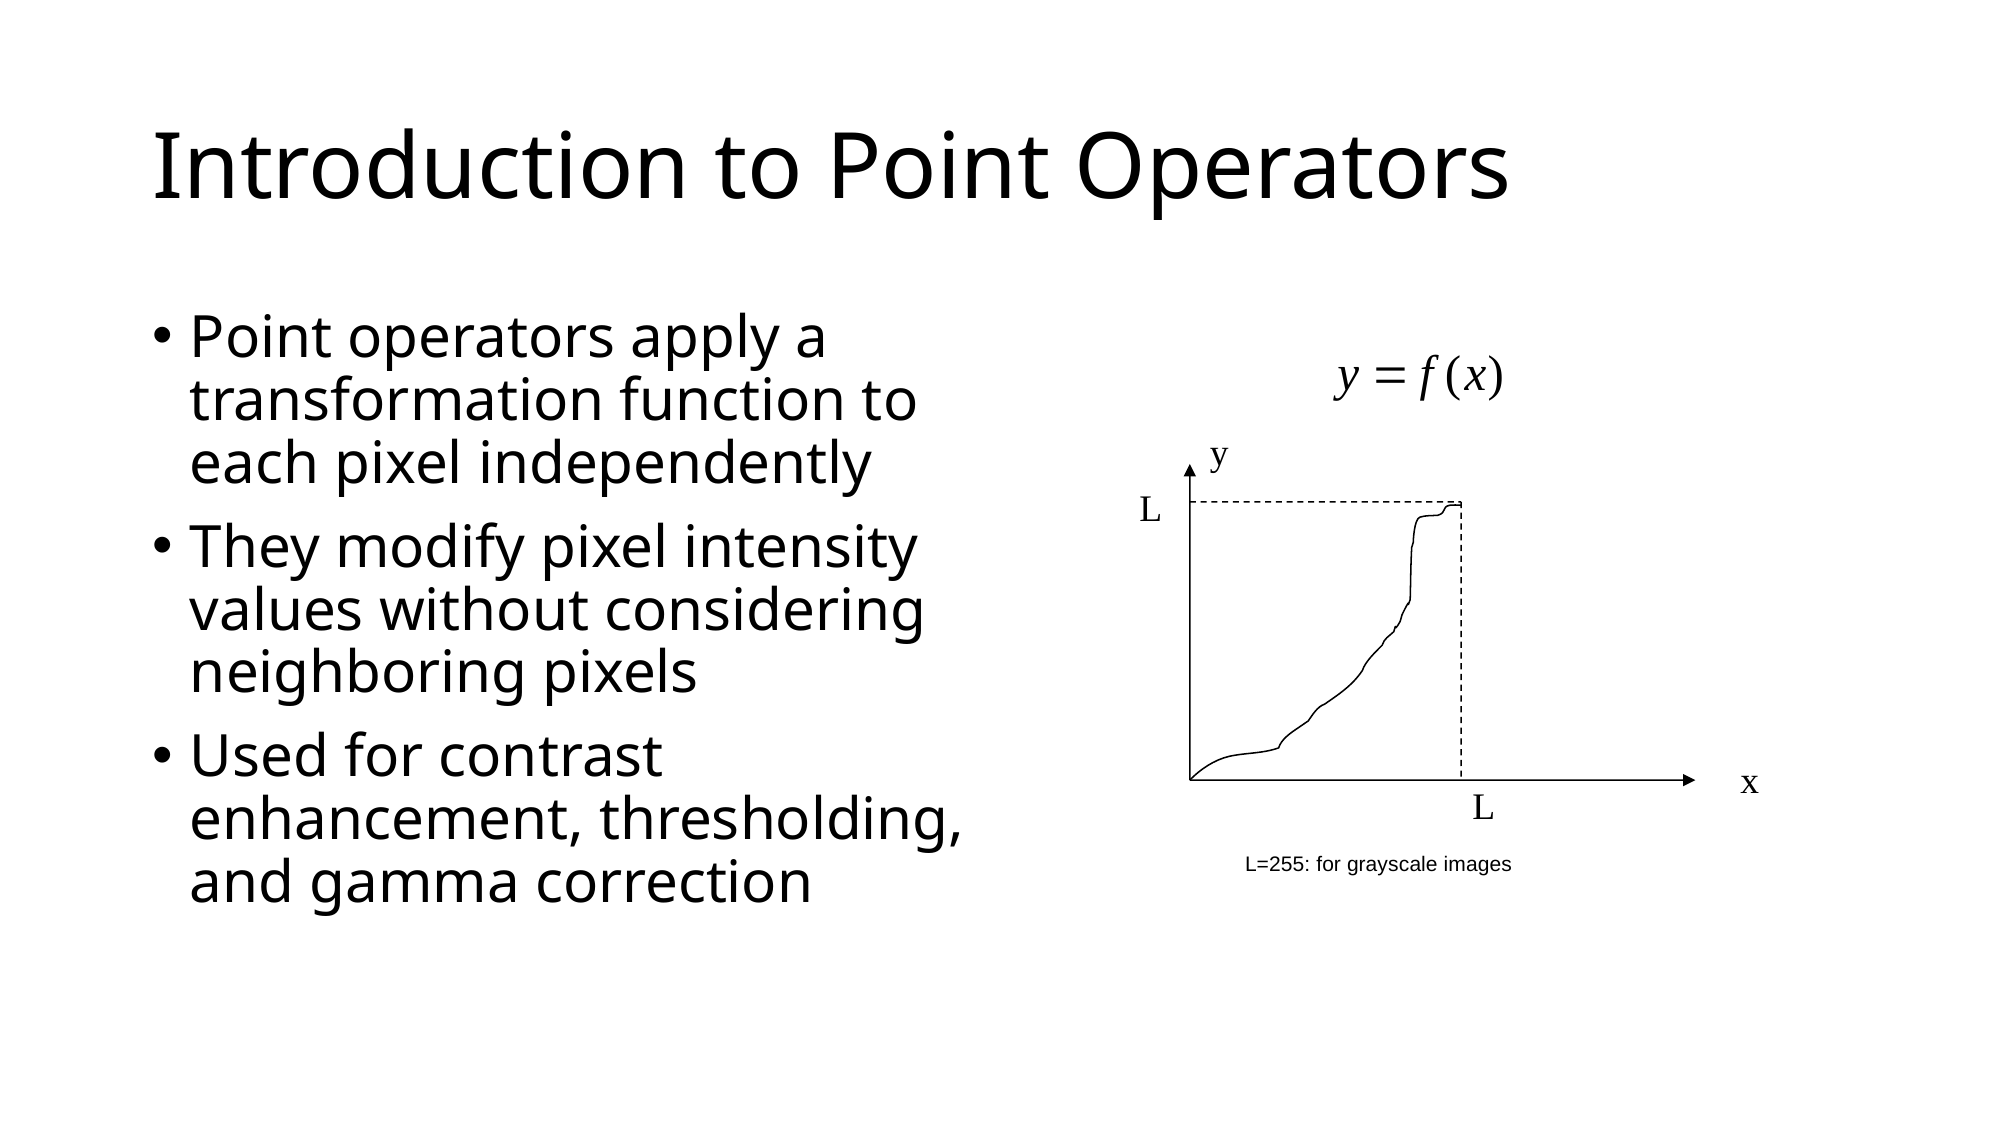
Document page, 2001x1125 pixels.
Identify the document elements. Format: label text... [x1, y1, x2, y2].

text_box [1115, 343, 1783, 899]
list Point operators apply a transformation function to each pixel independently They modify pixel intensity values without considering neighboring pixels Used for contrast enhancement, thresholding, and gamma correction [137, 299, 988, 1014]
title Introduction to Point Operators [137, 59, 1863, 278]
